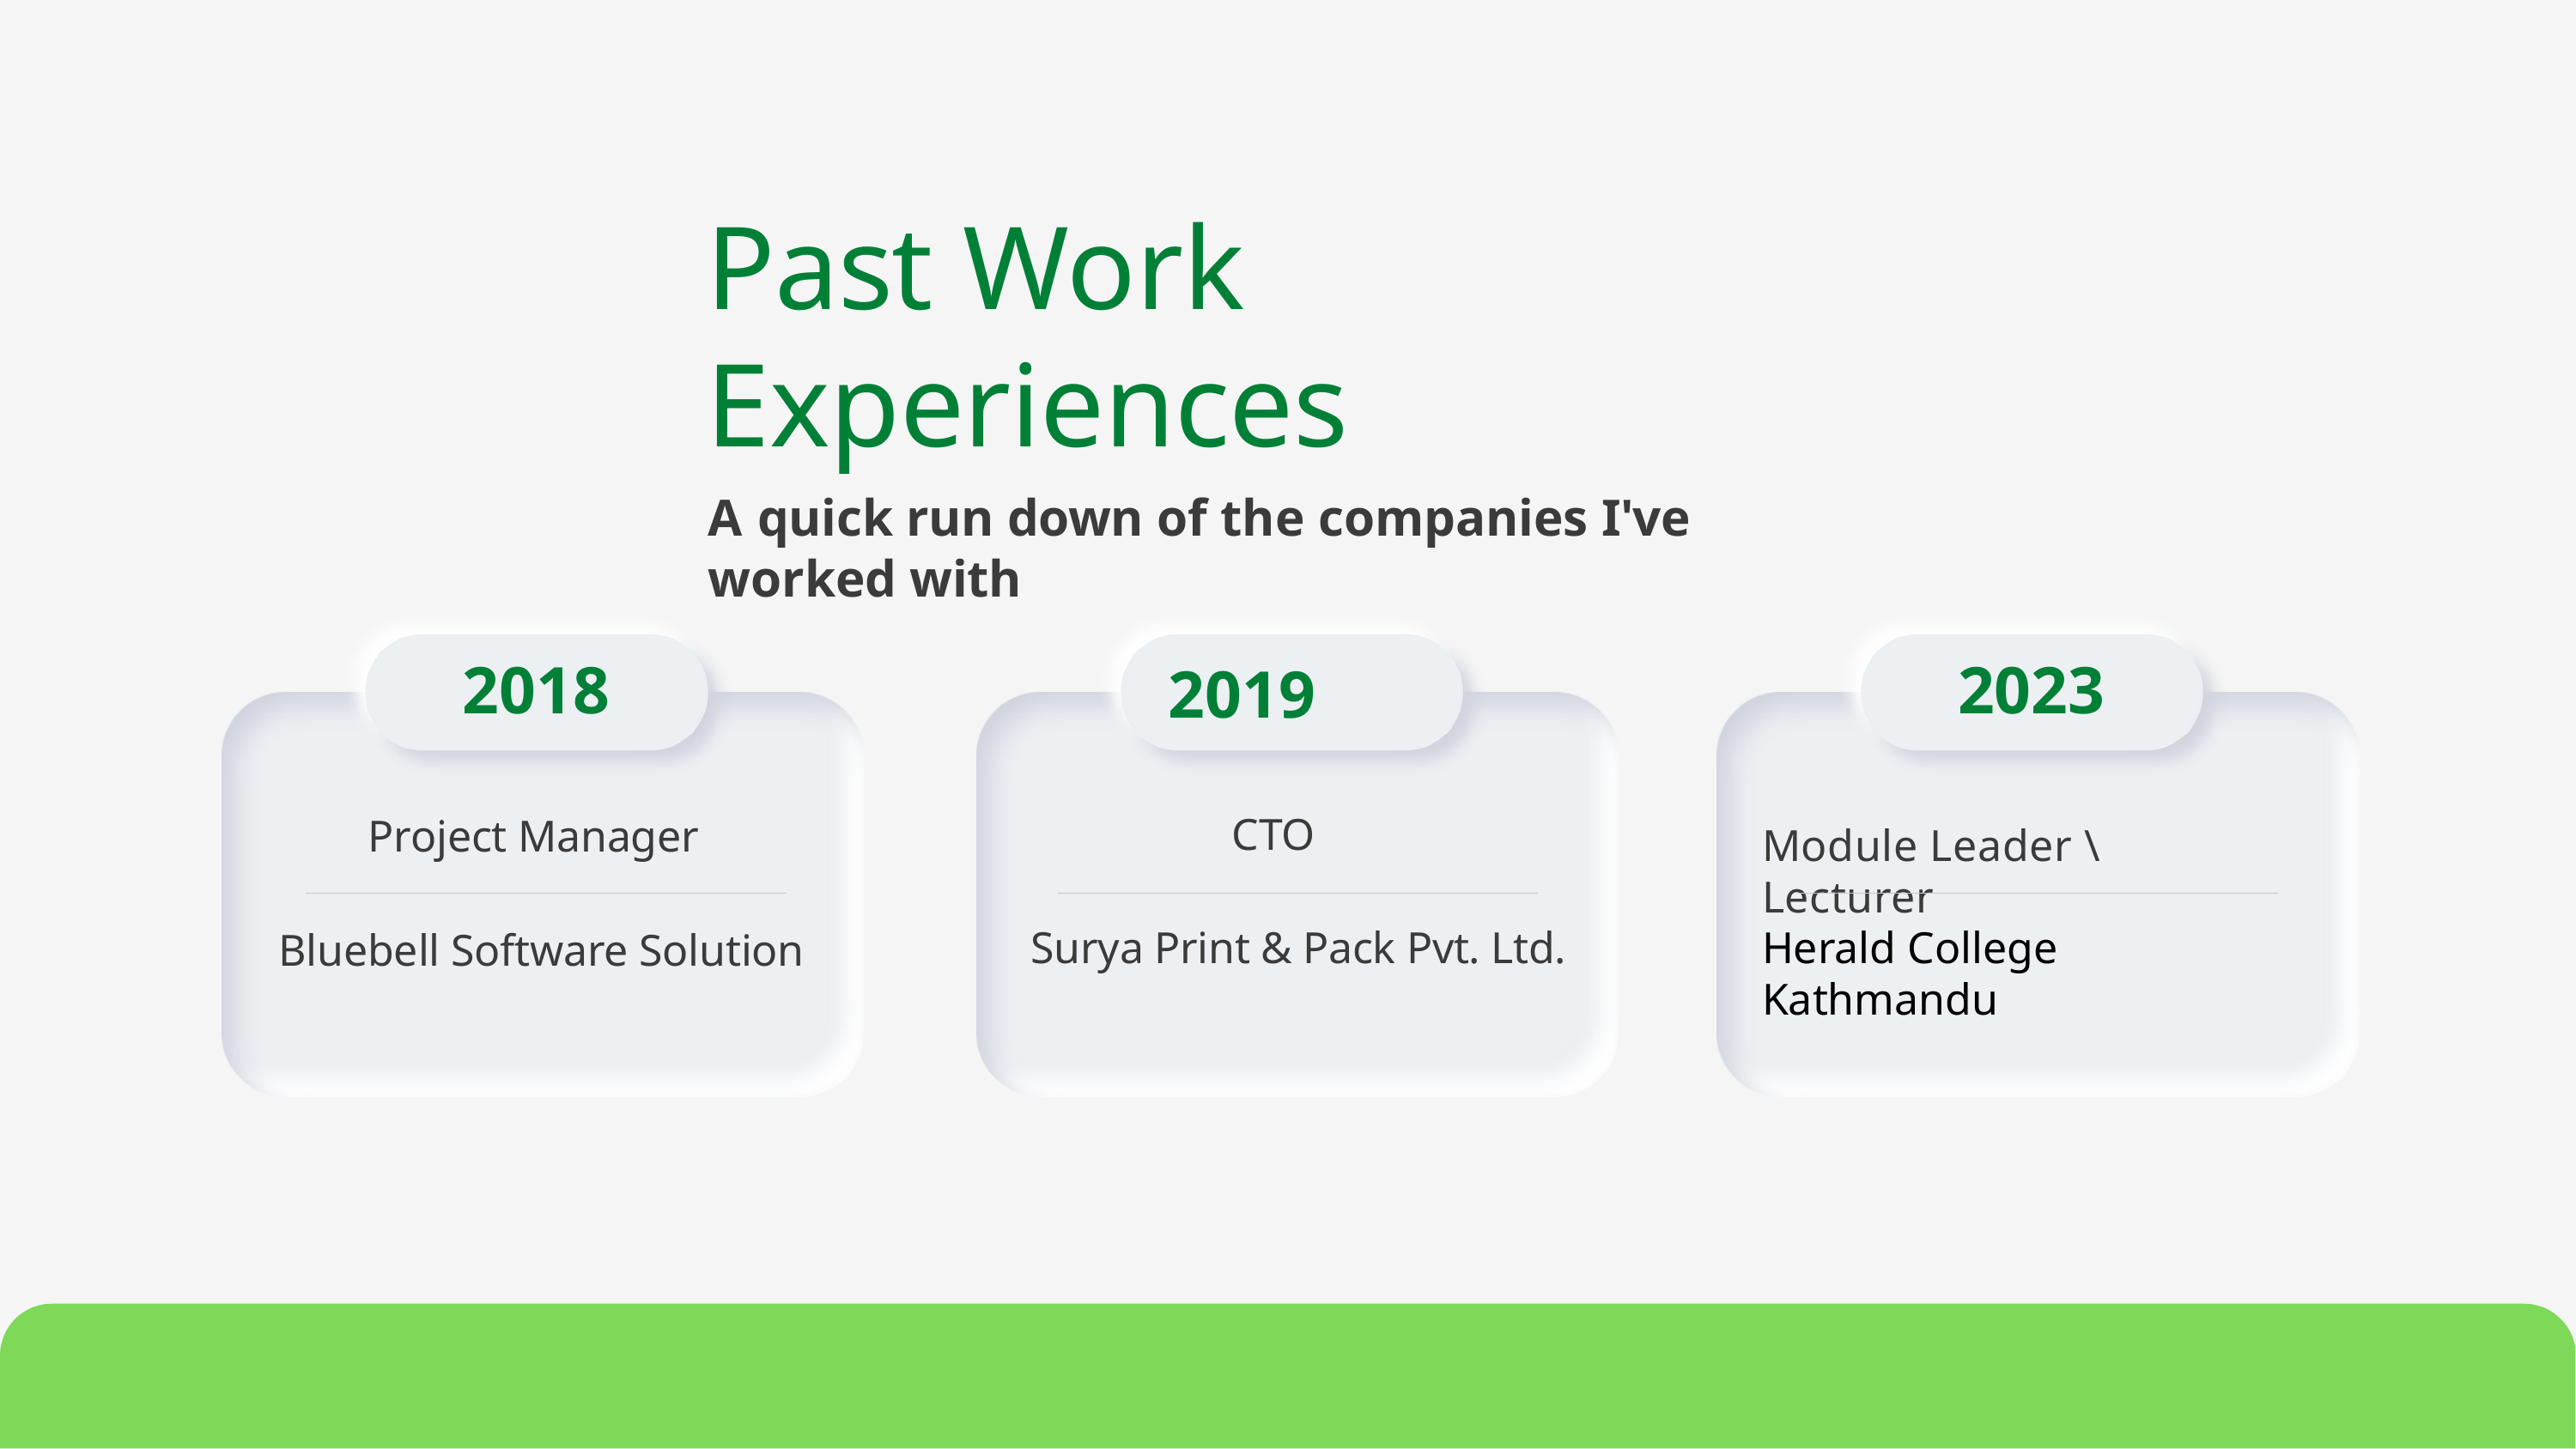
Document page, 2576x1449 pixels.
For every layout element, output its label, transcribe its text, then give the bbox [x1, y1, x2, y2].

text_box [0, 1303, 2576, 1449]
picture [221, 607, 865, 1098]
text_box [1716, 607, 2360, 1098]
title Past Work Experiences A quick run down of the companies I've worked with [704, 155, 1876, 607]
text_box Bluebell Software Solution [869, 921, 879, 975]
picture [976, 607, 1620, 1098]
